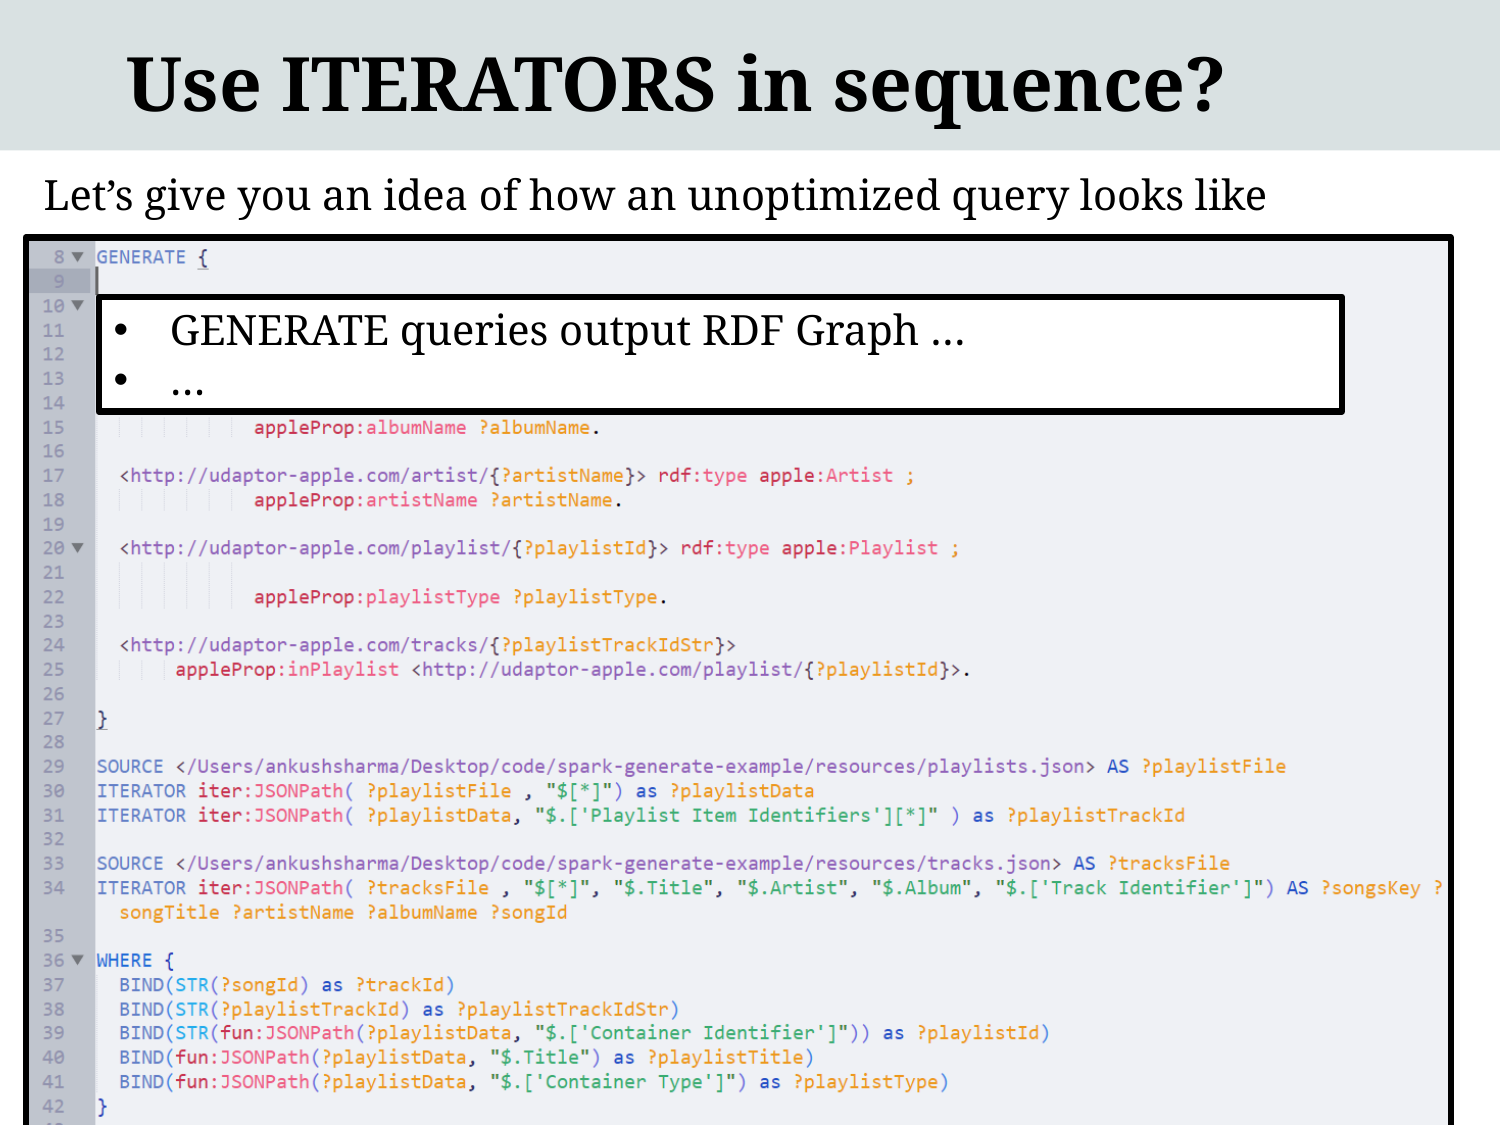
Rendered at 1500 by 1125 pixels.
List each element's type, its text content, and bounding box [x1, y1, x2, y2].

list Use ITERATORS in sequence? [101, 36, 1254, 159]
text_box Let’s give you an idea of how an unoptimized query looks like [27, 159, 1500, 228]
picture [28, 240, 1448, 1125]
